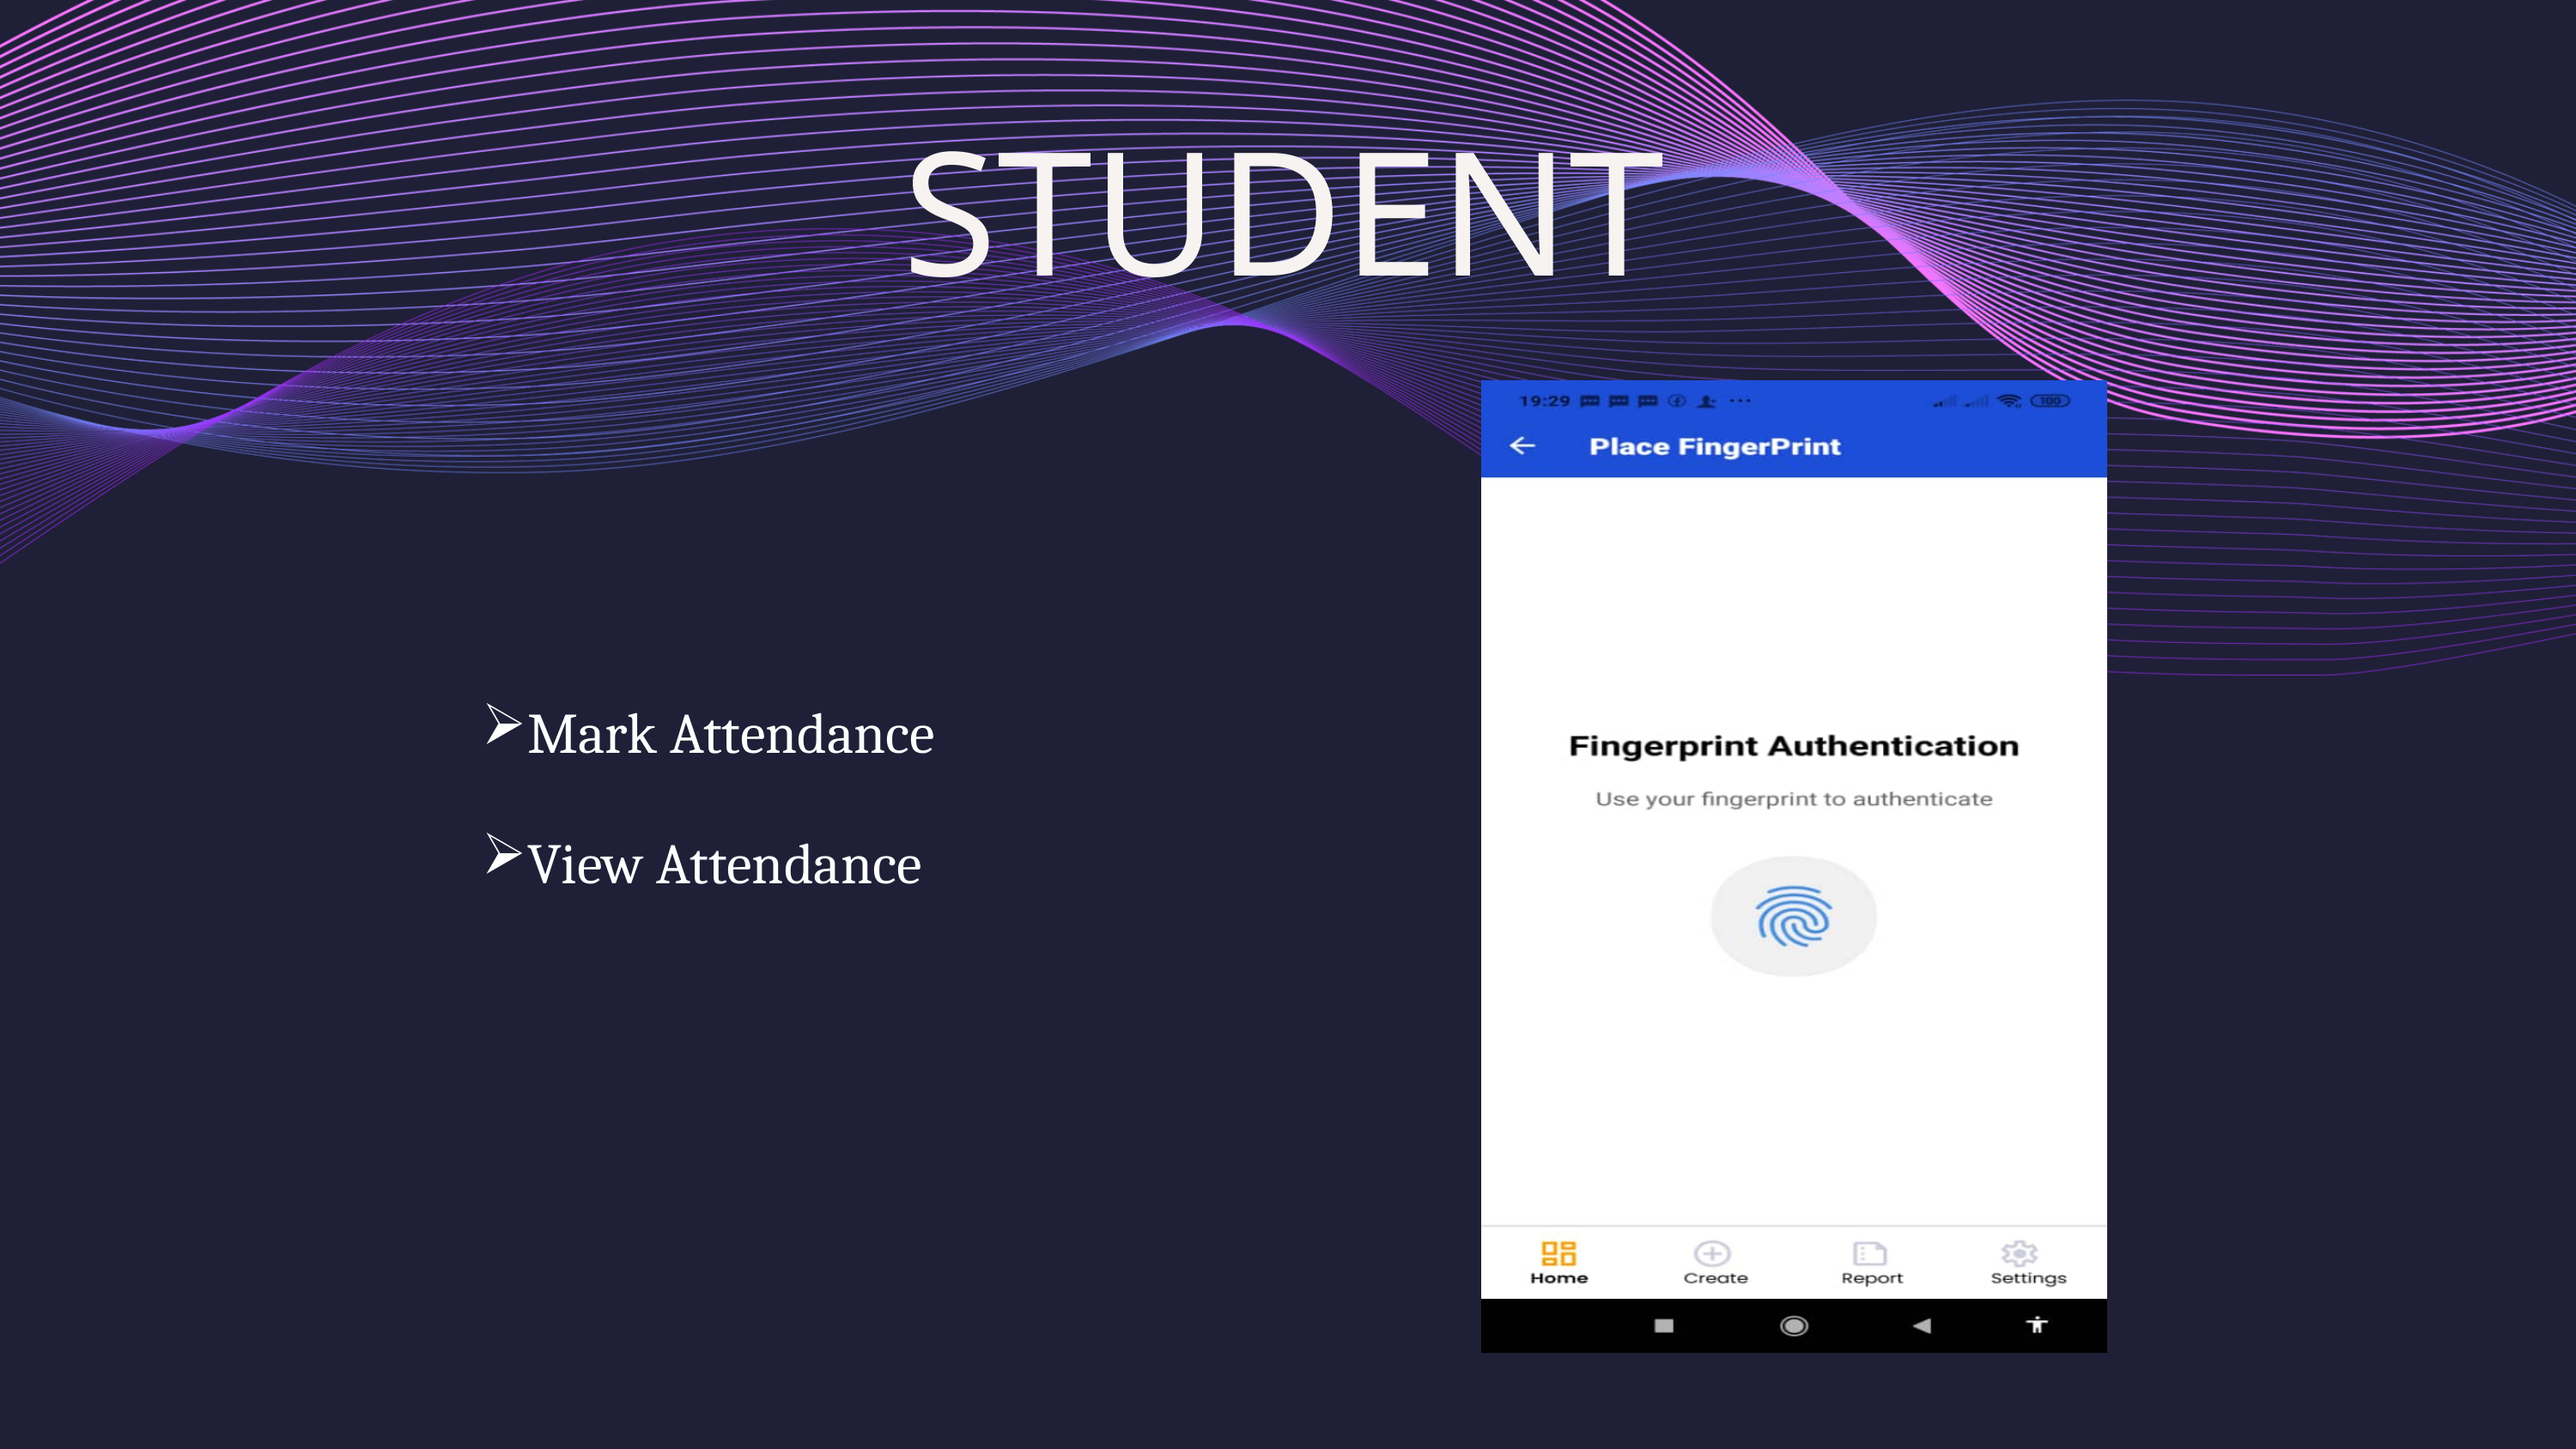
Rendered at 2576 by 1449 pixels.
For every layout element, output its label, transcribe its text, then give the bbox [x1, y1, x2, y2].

text_box [0, 0, 2576, 676]
text_box STUDENT [461, 70, 2107, 311]
text_box Mark Attendance View Attendance [469, 655, 1017, 986]
picture [1480, 380, 2107, 1354]
